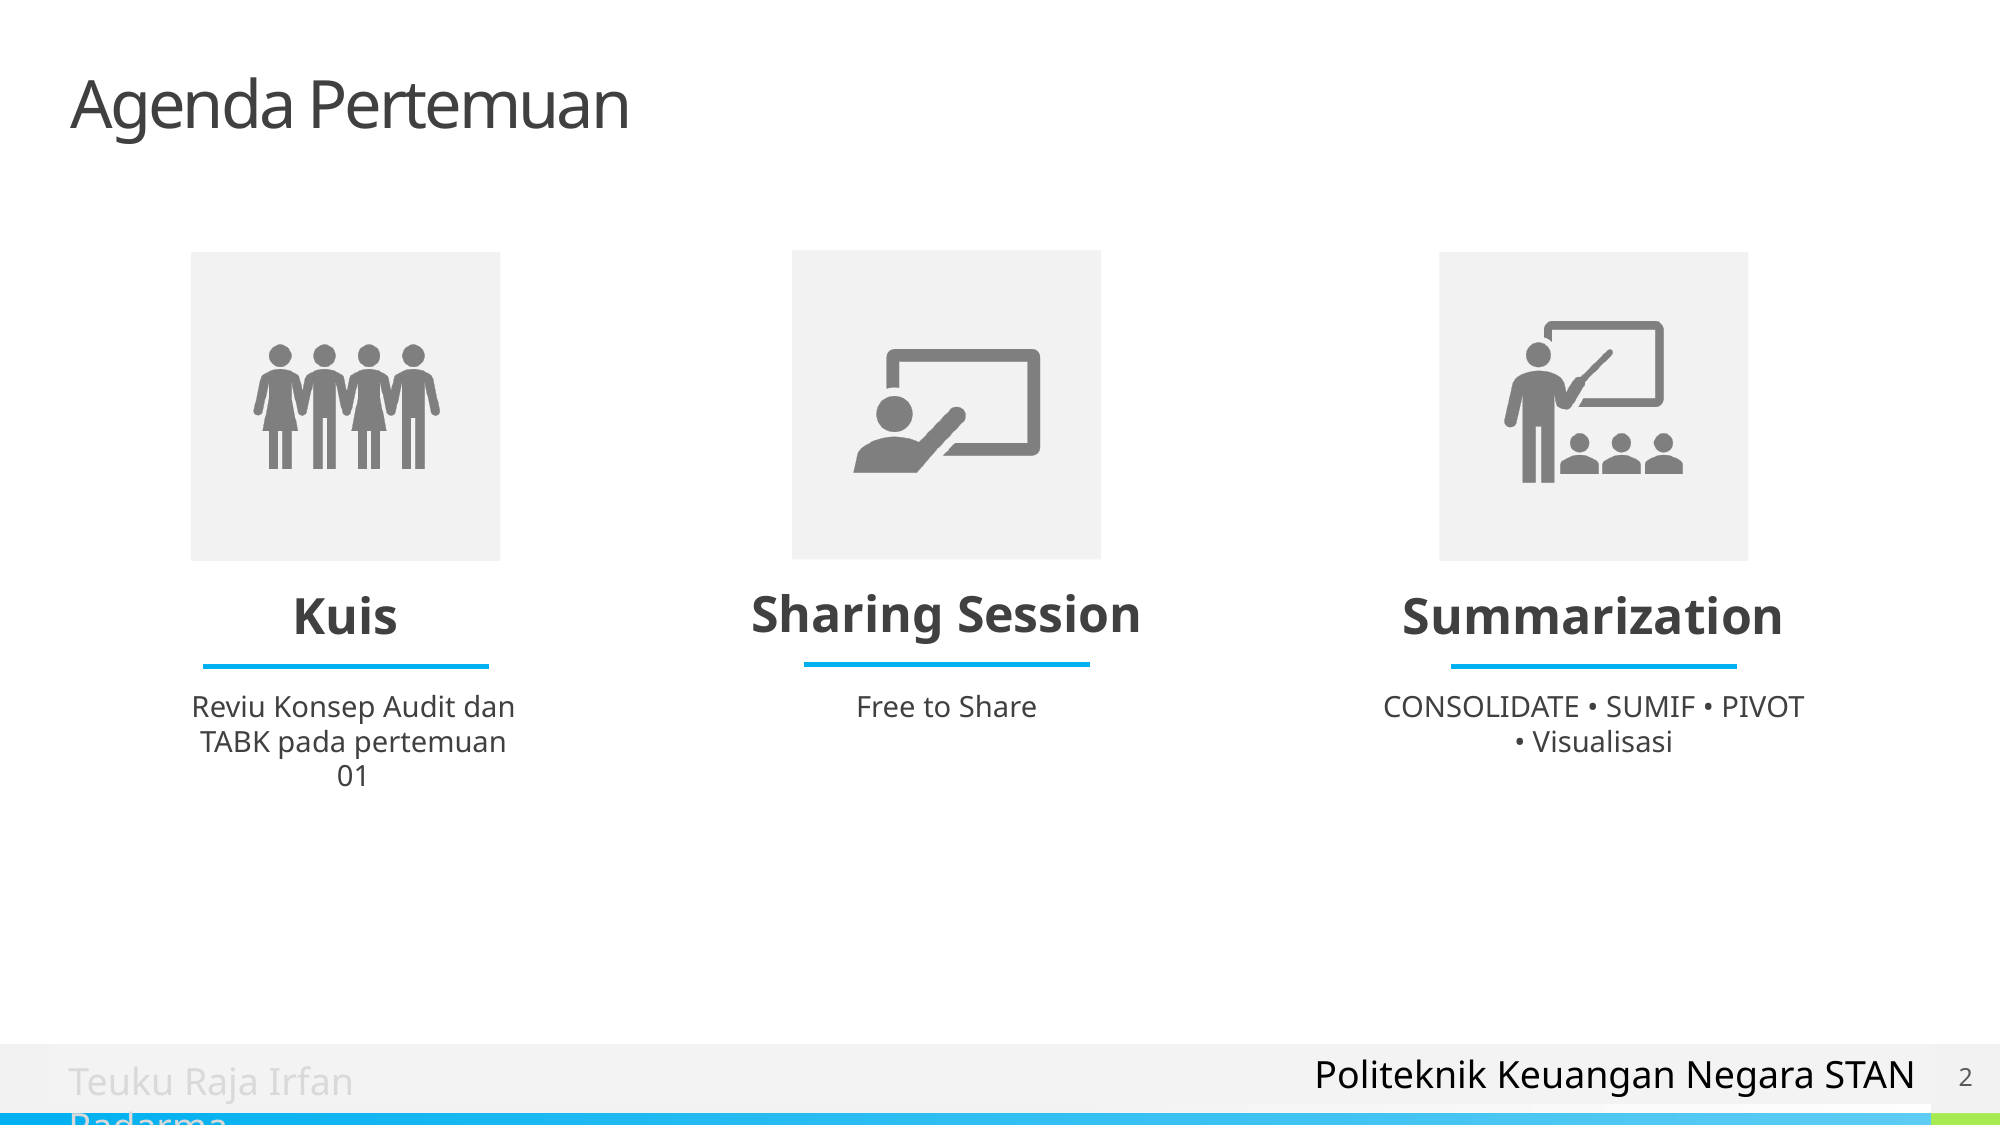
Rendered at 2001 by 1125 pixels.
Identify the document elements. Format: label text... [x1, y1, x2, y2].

text_box [190, 251, 501, 562]
text_box Kuis [156, 584, 535, 685]
text_box Teuku Raja Irfan Radarma [53, 1050, 437, 1125]
title Agenda Pertemuan [70, 70, 1932, 142]
text_box Free to Share [784, 687, 1109, 806]
picture [240, 300, 453, 513]
text_box Reviu Konsep Audit dan TABK pada pertemuan 01 [191, 687, 516, 806]
text_box [1438, 251, 1749, 562]
text_box Politeknik Keuangan Negara STAN [52, 1044, 1932, 1104]
text_box Summarization [1299, 584, 1888, 685]
slide_number 2 [1931, 1044, 2000, 1114]
picture [1493, 300, 1695, 501]
picture [844, 308, 1049, 513]
text_box [791, 249, 1102, 560]
text_box CONSOLIDATE • SUMIF • PIVOT • Visualisasi [1379, 687, 1809, 806]
text_box Sharing Session [641, 582, 1252, 683]
